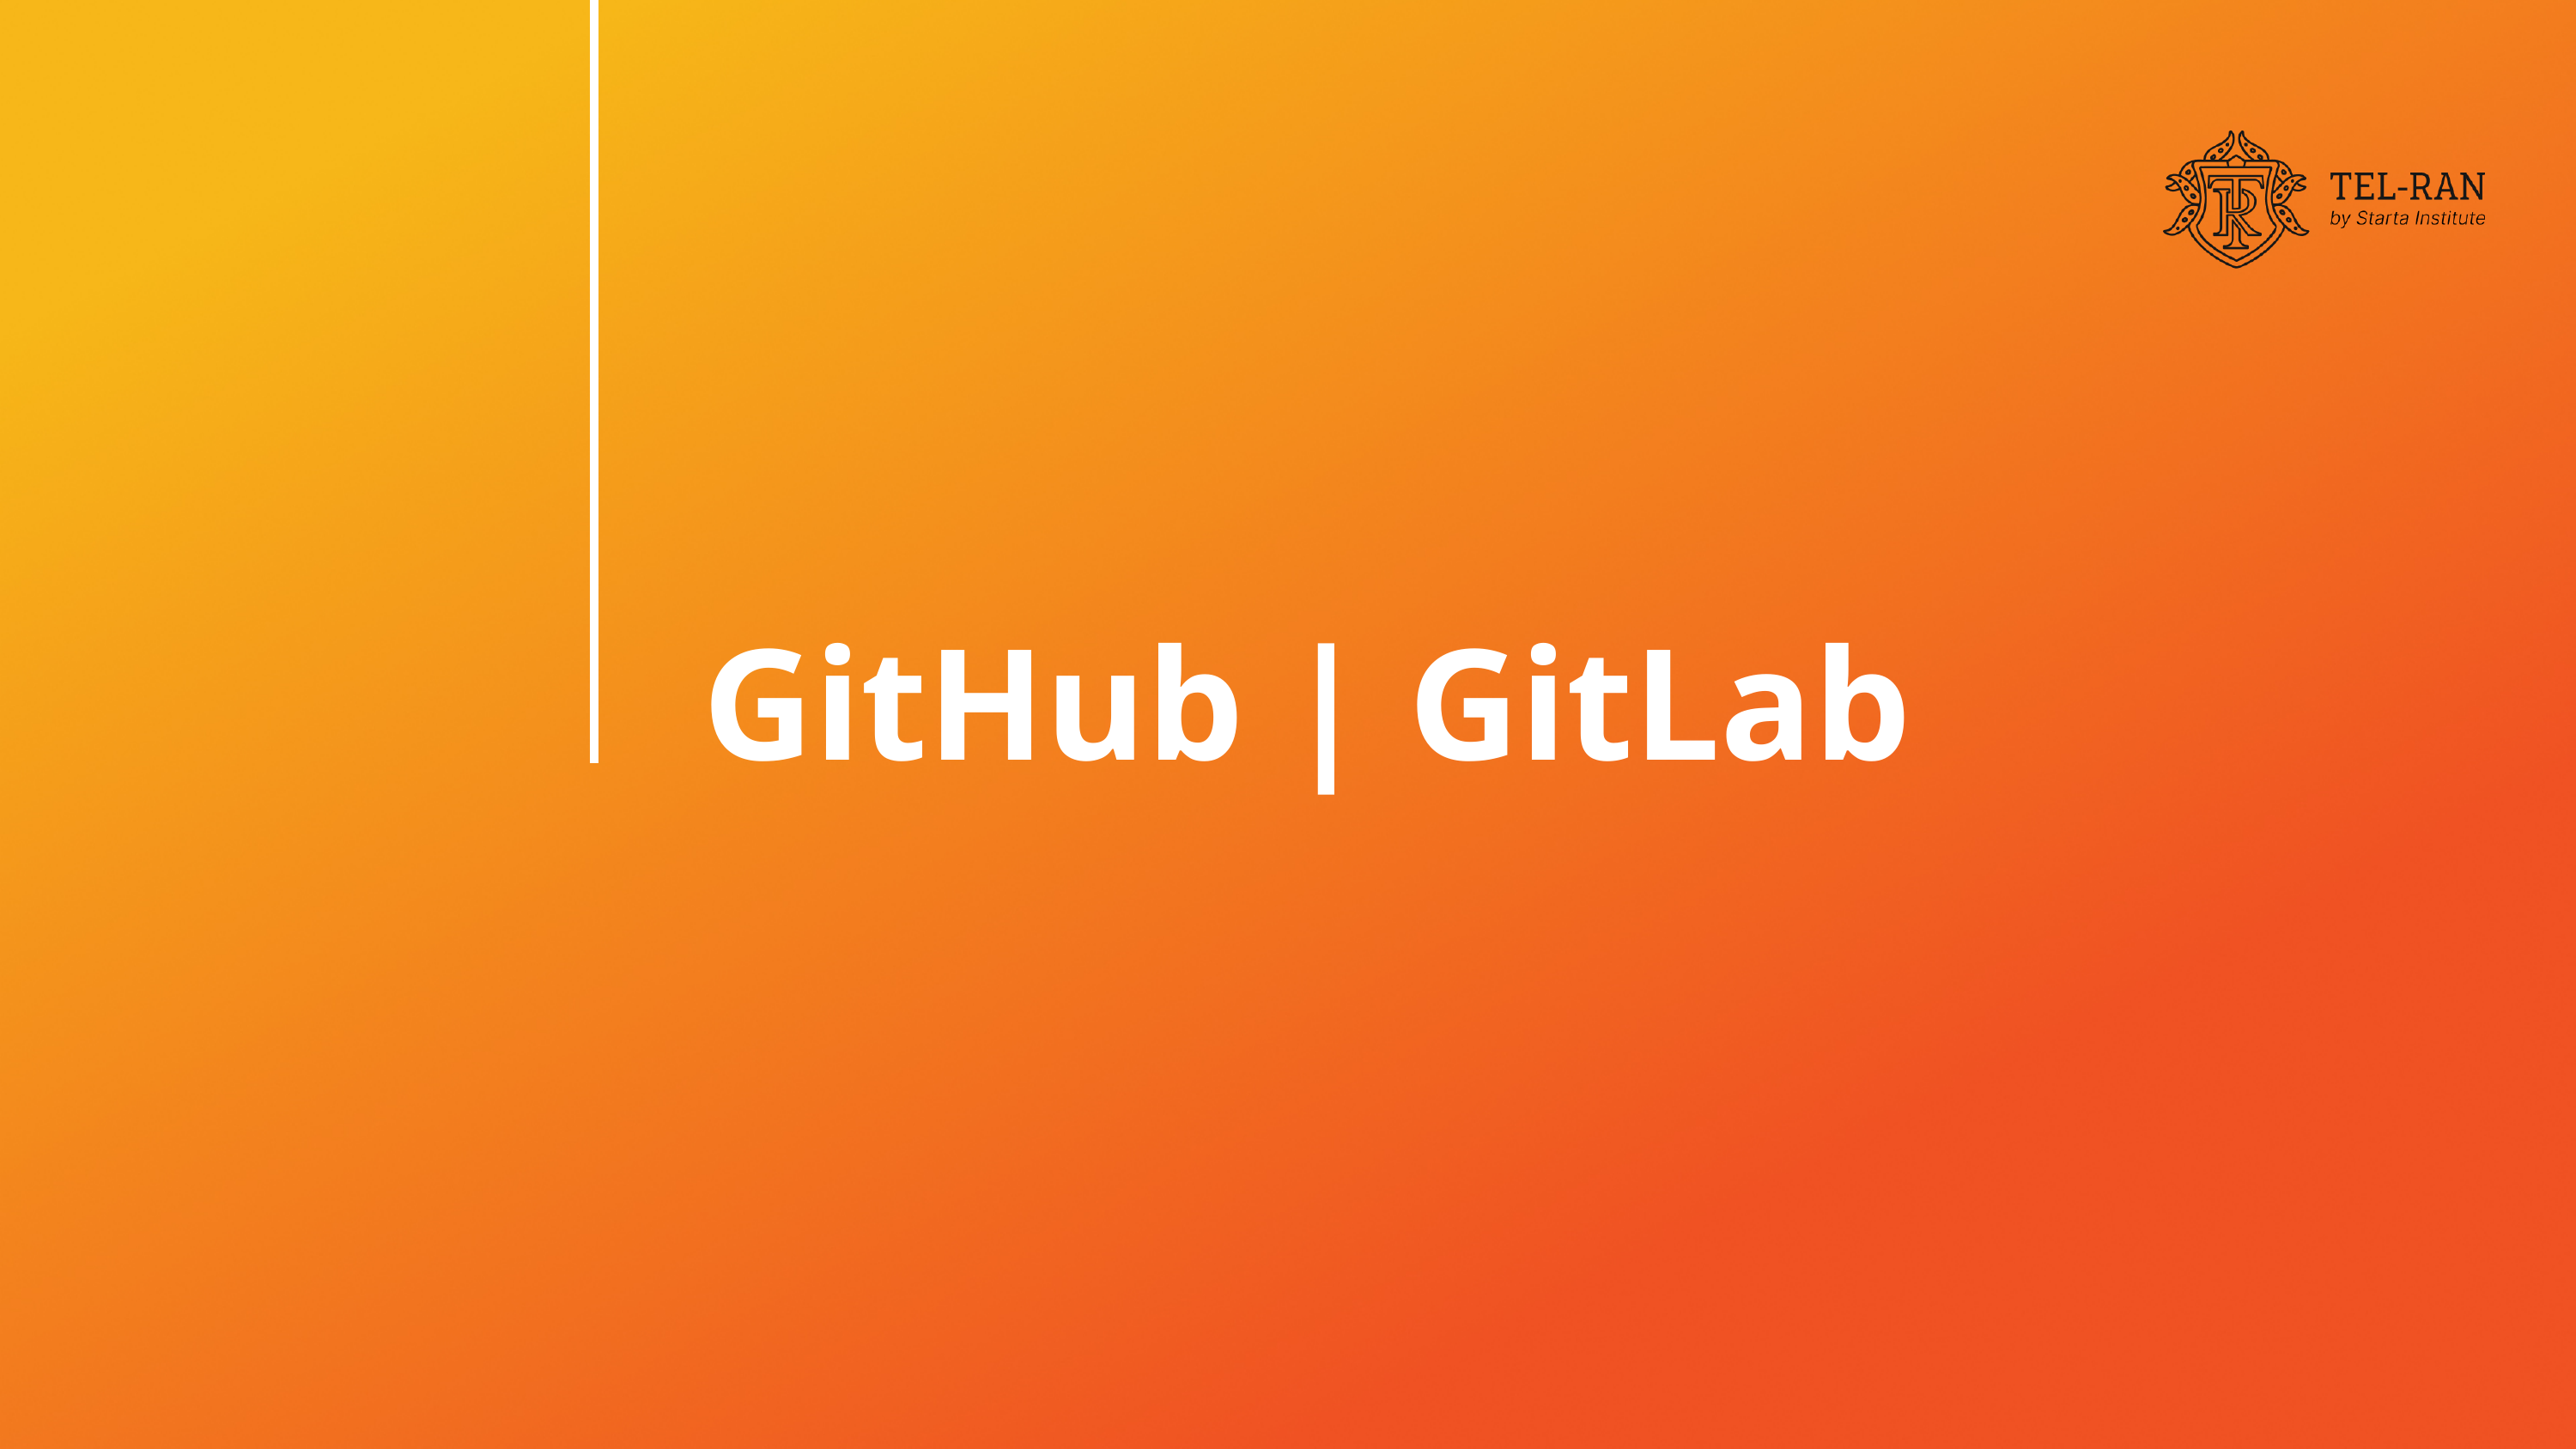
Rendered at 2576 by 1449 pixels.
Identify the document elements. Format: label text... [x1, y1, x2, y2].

picture [0, 0, 2576, 1449]
text_box GitHub | GitLab [702, 386, 2339, 1034]
